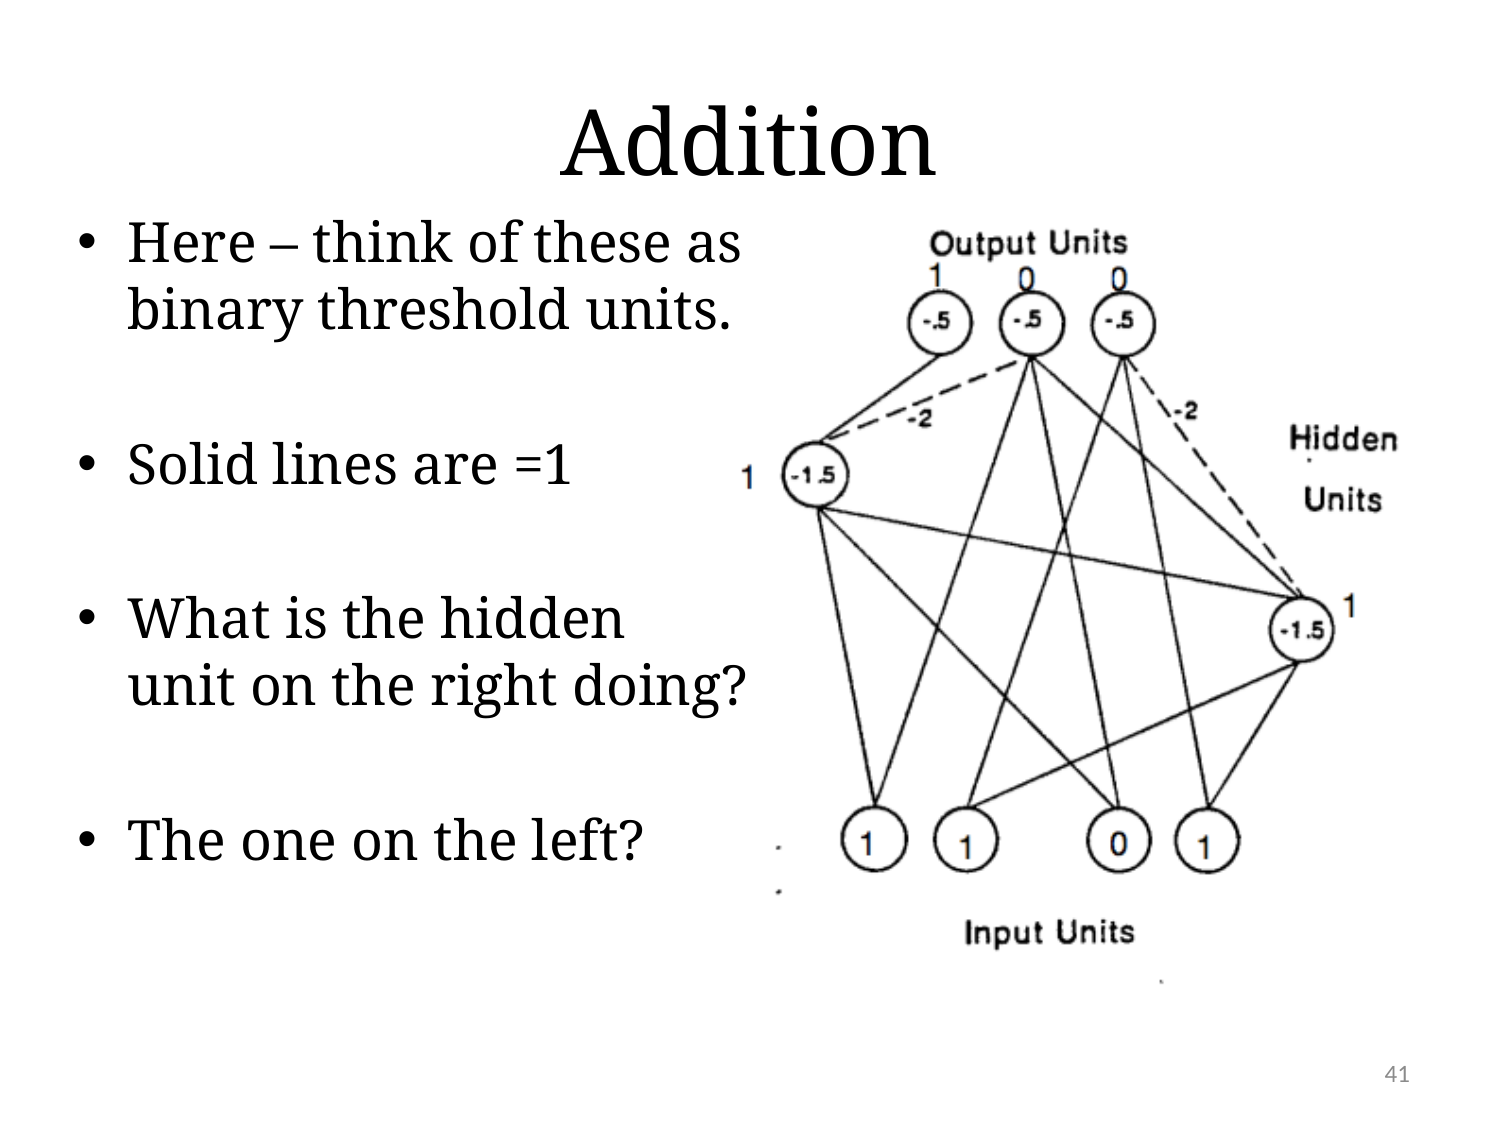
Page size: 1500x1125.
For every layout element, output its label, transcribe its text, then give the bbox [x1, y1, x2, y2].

slide_number 41 [1074, 1042, 1425, 1103]
list Here – think of these as binary threshold units. Solid lines are =1 What is the hidden unit on the right doing? The one on the left? [62, 200, 765, 1013]
picture [699, 187, 1440, 988]
title Addition [75, 45, 1425, 200]
